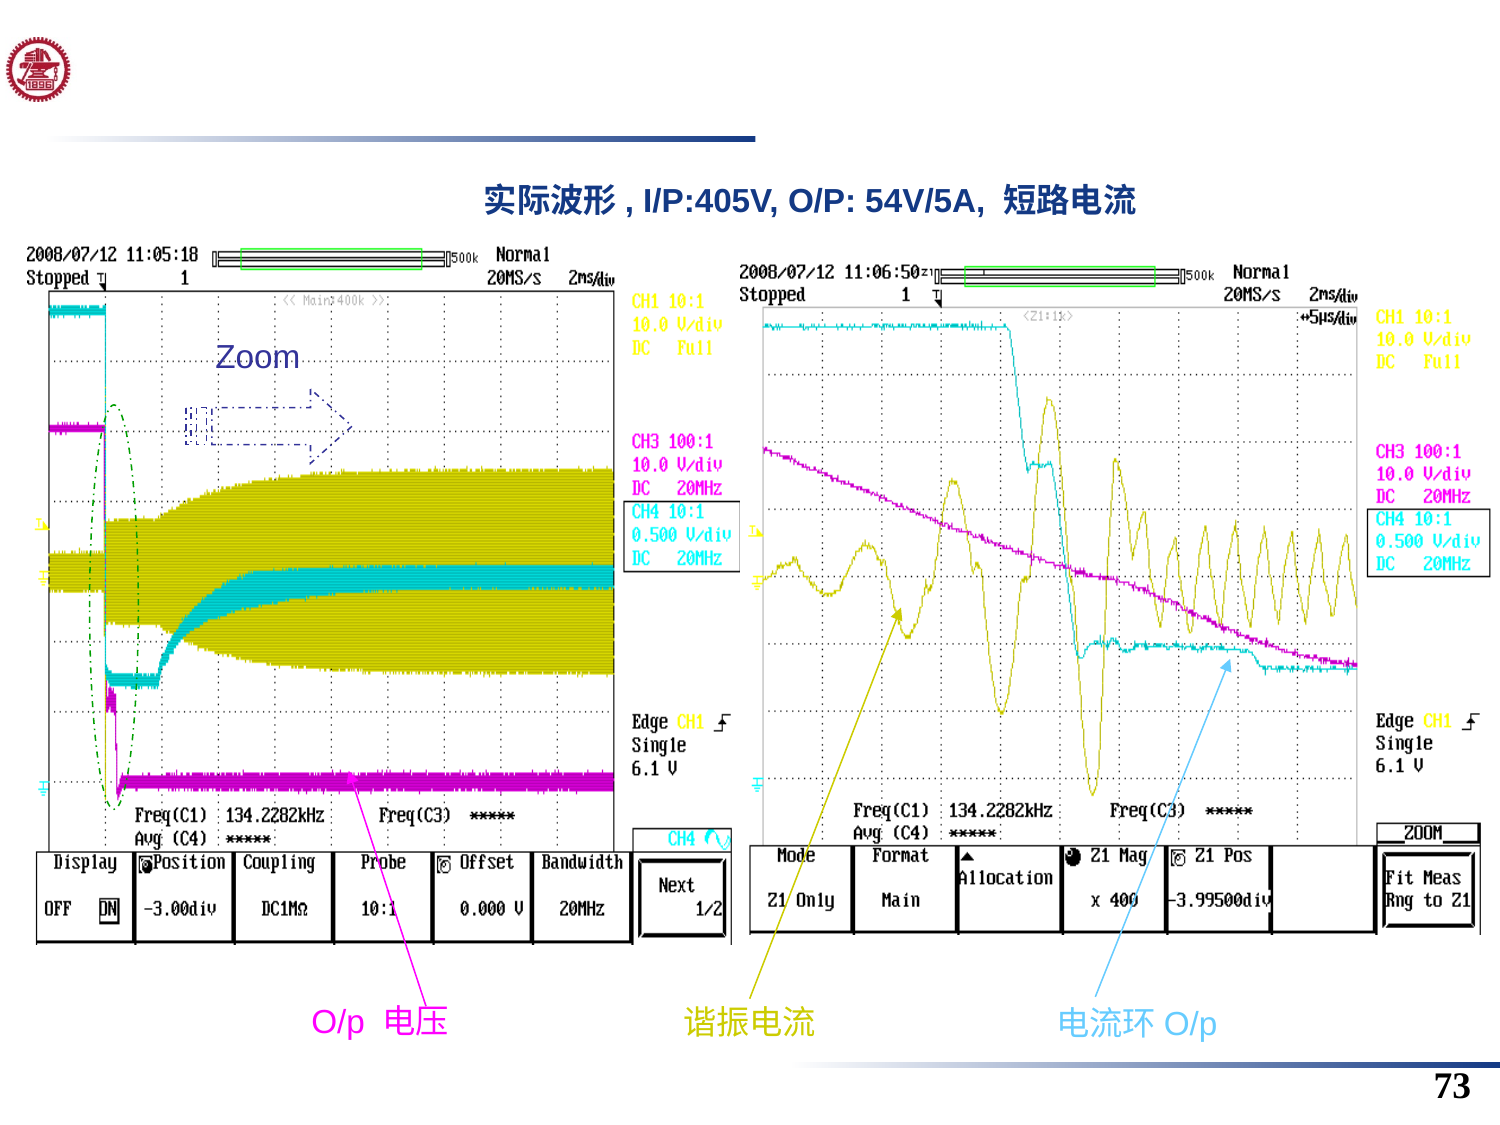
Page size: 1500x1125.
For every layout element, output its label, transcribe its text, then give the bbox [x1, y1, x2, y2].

picture [26, 244, 1500, 946]
title 实际波形, I/P:405V, O/P: 54V/5A, 短路电流 [120, 141, 1500, 257]
text_box 电流环O/p [1041, 994, 1233, 1050]
picture [5, 37, 77, 102]
text_box O/p 电压 [296, 992, 464, 1048]
text_box 谐振电流 [668, 994, 832, 1049]
